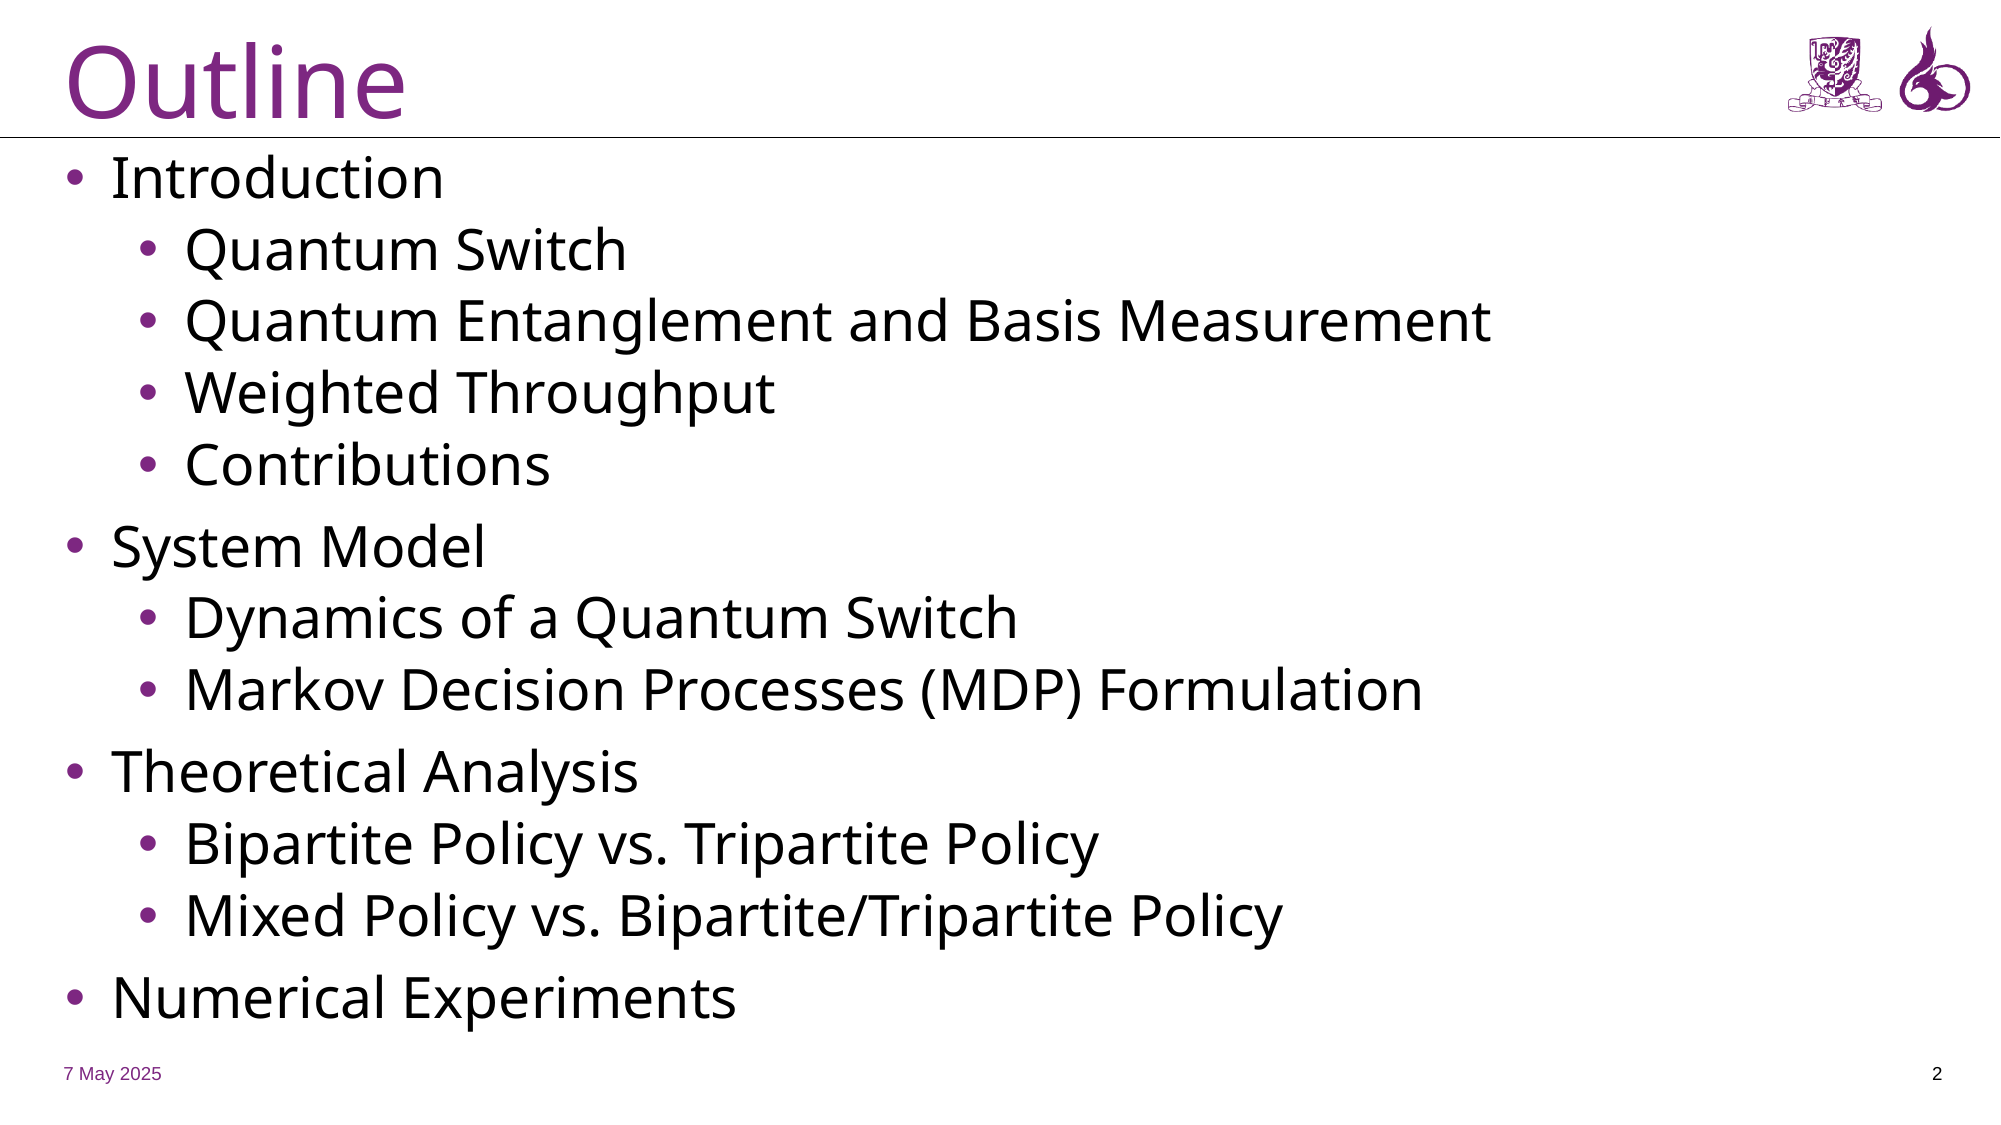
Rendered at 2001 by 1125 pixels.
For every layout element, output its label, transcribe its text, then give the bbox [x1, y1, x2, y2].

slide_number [63, 1042, 514, 1103]
picture [1769, 17, 1988, 129]
title Outline [63, 24, 1443, 158]
slide_number 2 [1507, 1043, 1958, 1103]
subtitle Introduction Quantum Switch Quantum Entanglement and Basis Measurement Weighted Throughput Contributions System Model Dynamics of a Quantum Switch Markov Decision Processes (MDP) Formulation Theoretical Analysis Bipartite Policy vs. Tripartite Policy Mixed Policy vs. Bipartite/Tripartite Policy Numerical Experiments [65, 141, 1523, 1070]
